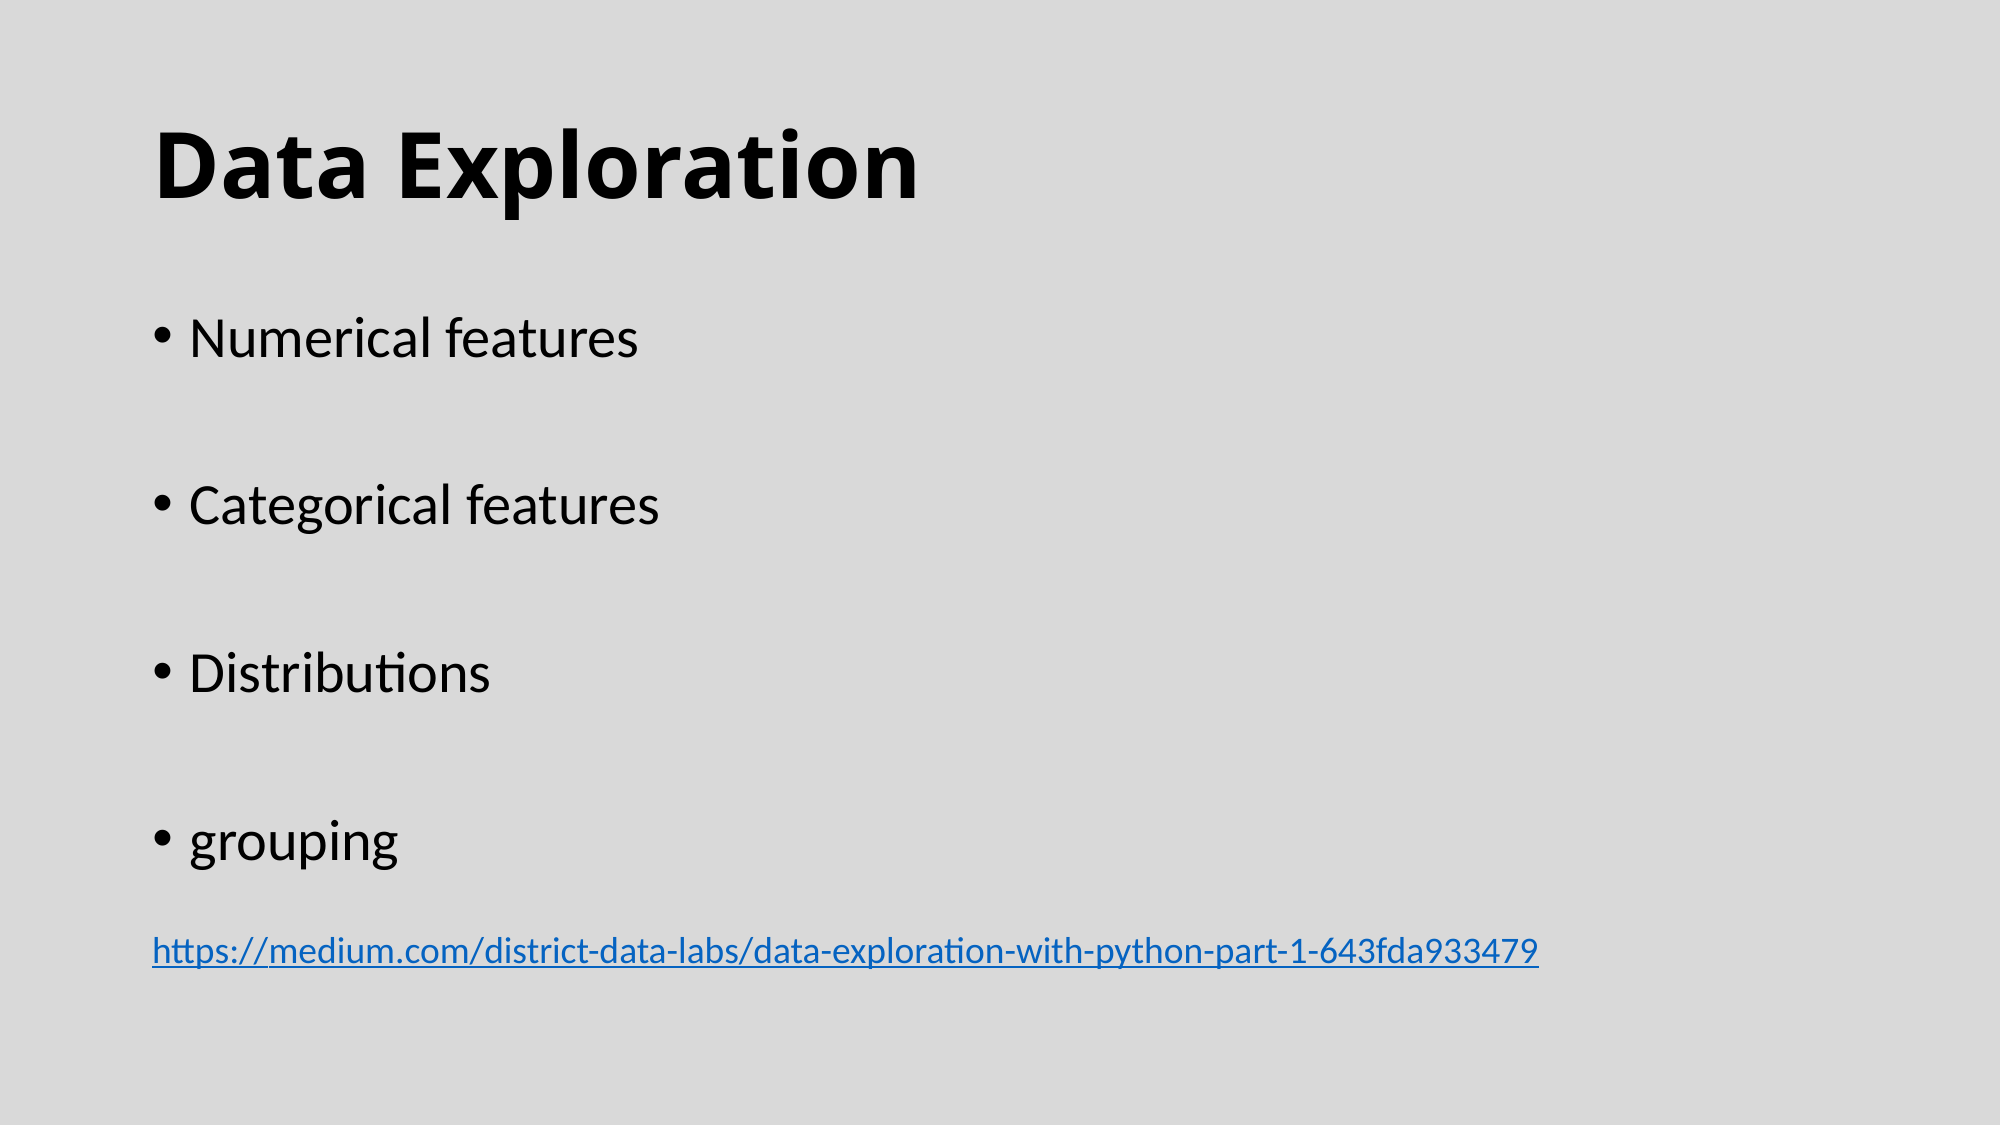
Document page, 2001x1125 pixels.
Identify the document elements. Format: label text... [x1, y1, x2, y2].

title Data Exploration [137, 59, 1863, 278]
list Numerical features Categorical features Distributions grouping [137, 299, 1863, 1014]
text_box https://medium.com/district-data-labs/data-exploration-with-python-part-1-643fda933479 [137, 918, 1818, 1024]
